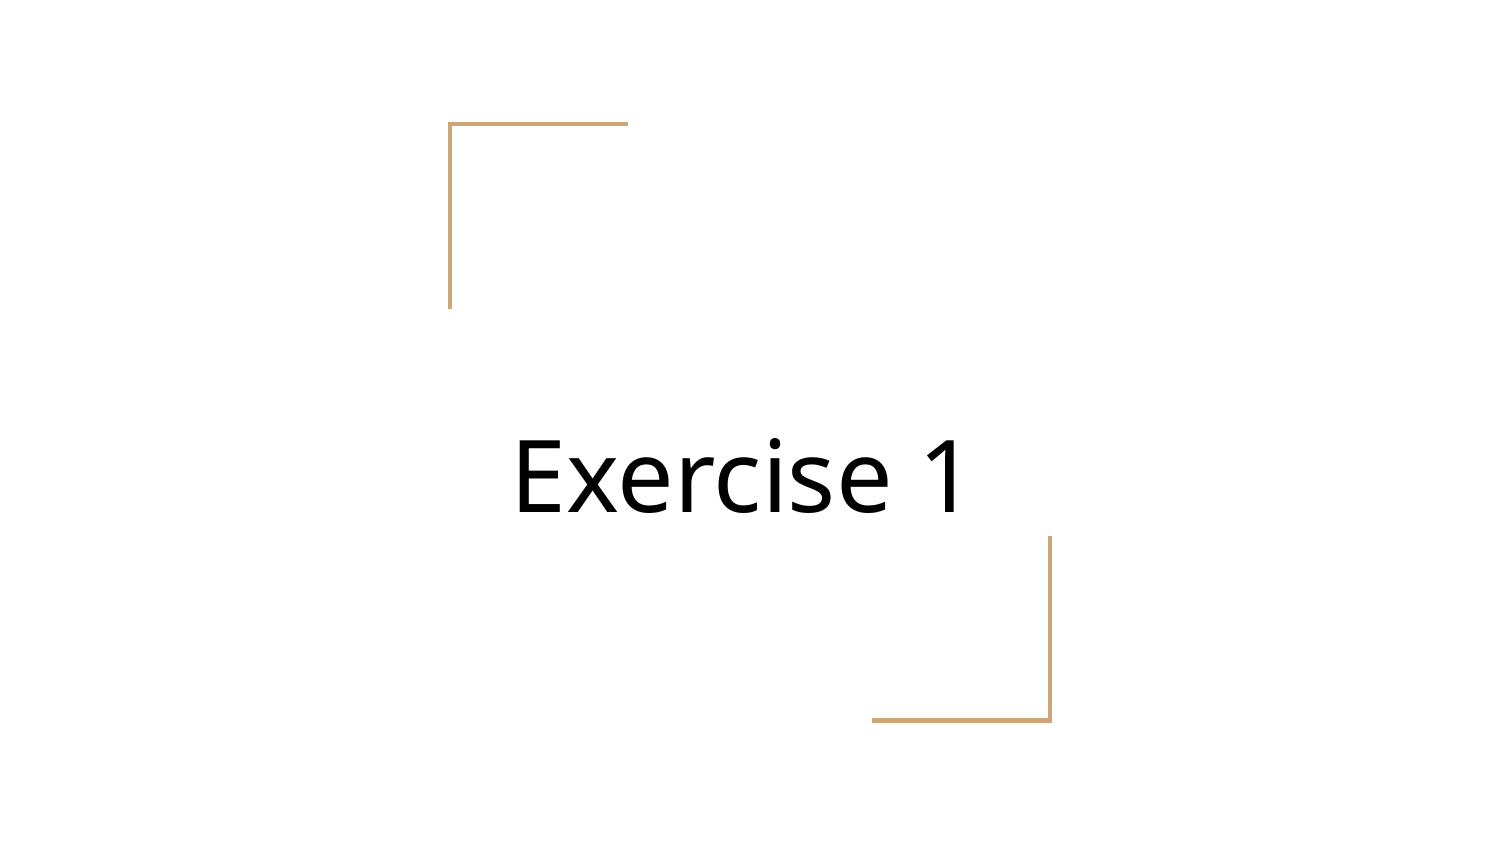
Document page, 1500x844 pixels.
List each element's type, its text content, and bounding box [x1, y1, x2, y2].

title Exercise 1 [493, 295, 995, 548]
